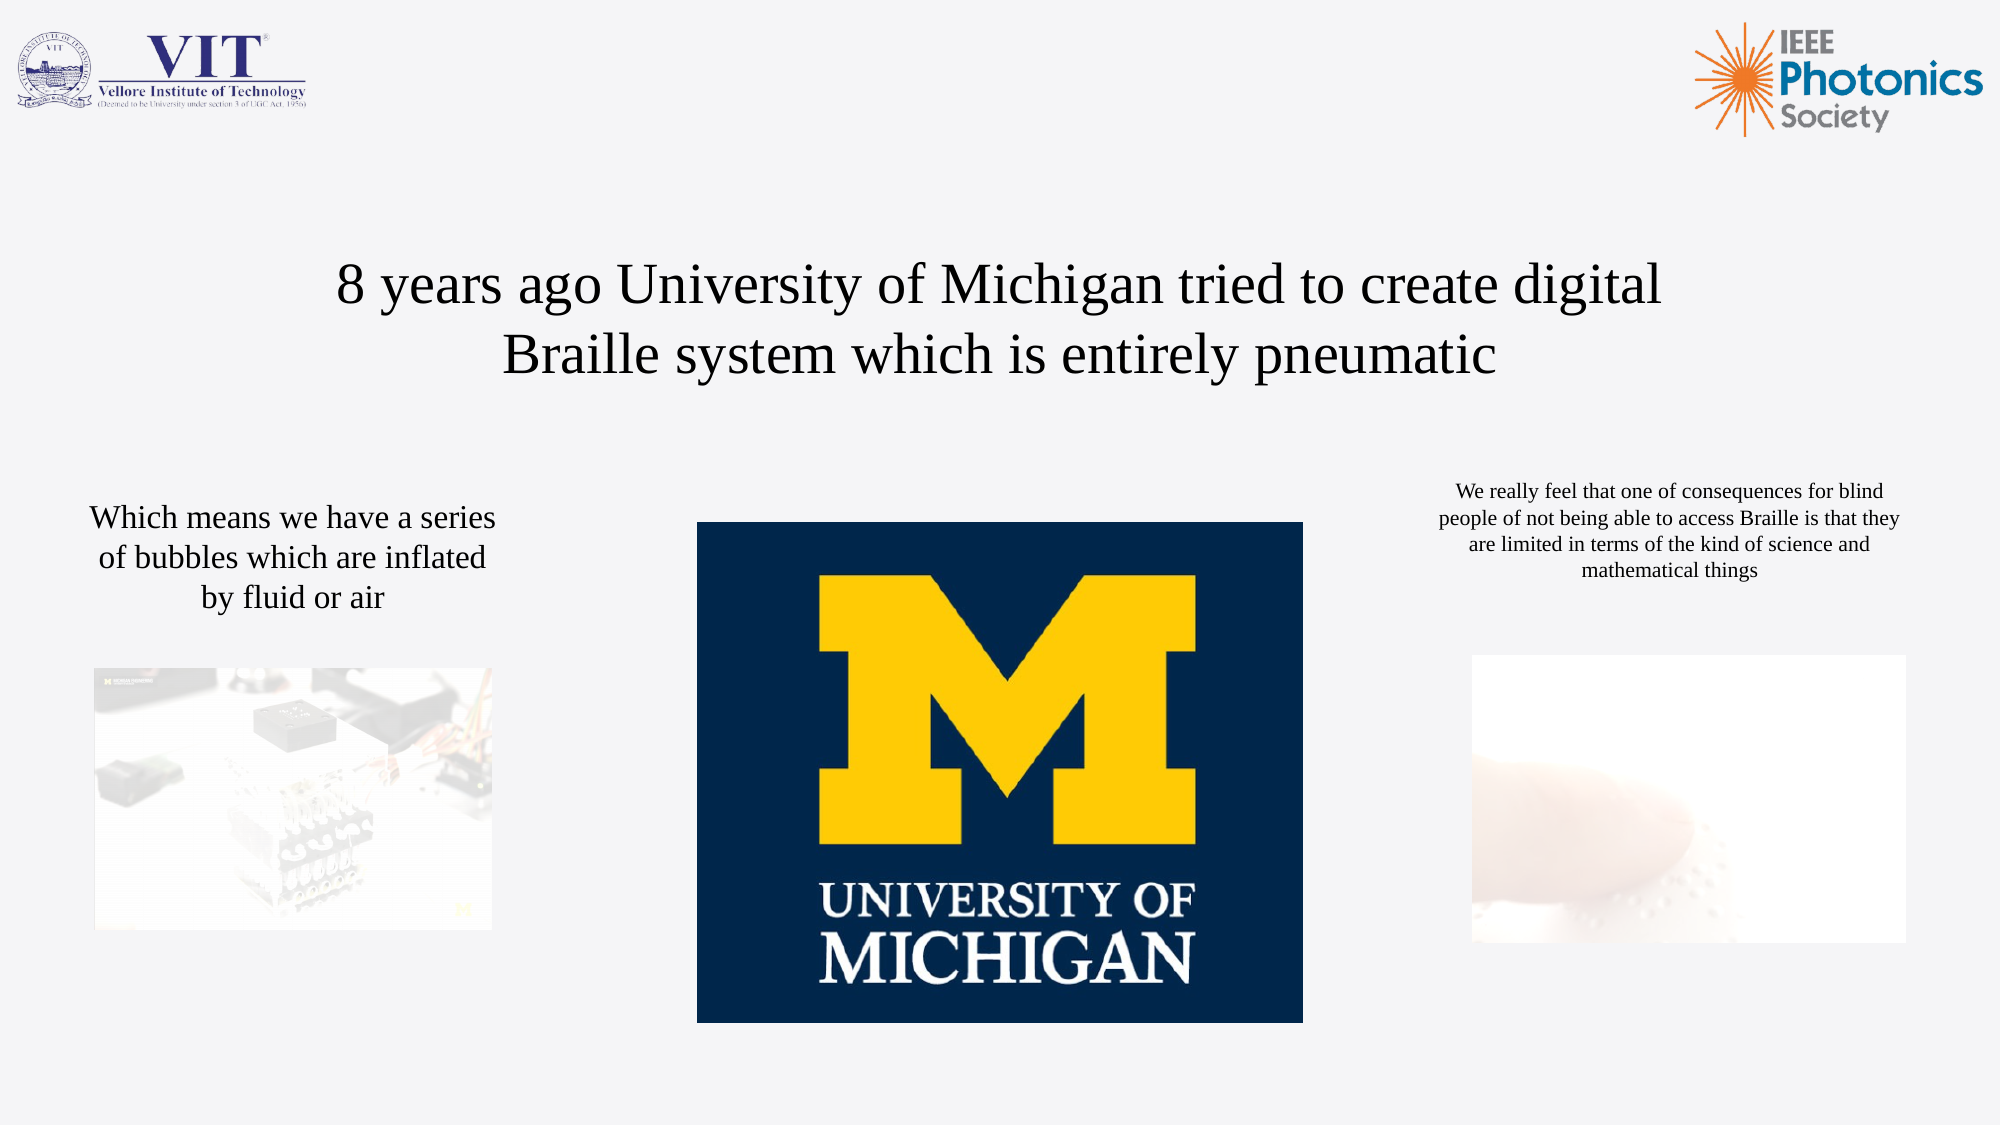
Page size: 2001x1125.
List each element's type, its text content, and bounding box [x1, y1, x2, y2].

text_box Which means we have a series of bubbles which are inflated by fluid or air [69, 488, 517, 623]
picture [697, 522, 1303, 1023]
text_box 8 years ago University of Michigan tried to create digital Braille system which is entirely pneumatic [261, 237, 1739, 393]
picture [1688, 0, 1989, 163]
picture [94, 668, 492, 930]
picture [1472, 655, 1906, 943]
text_box We really feel that one of consequences for blind people of not being able to access Braille is that they are limited in terms of the kind of science and mathematical things [1413, 469, 1927, 590]
picture [11, 0, 312, 152]
